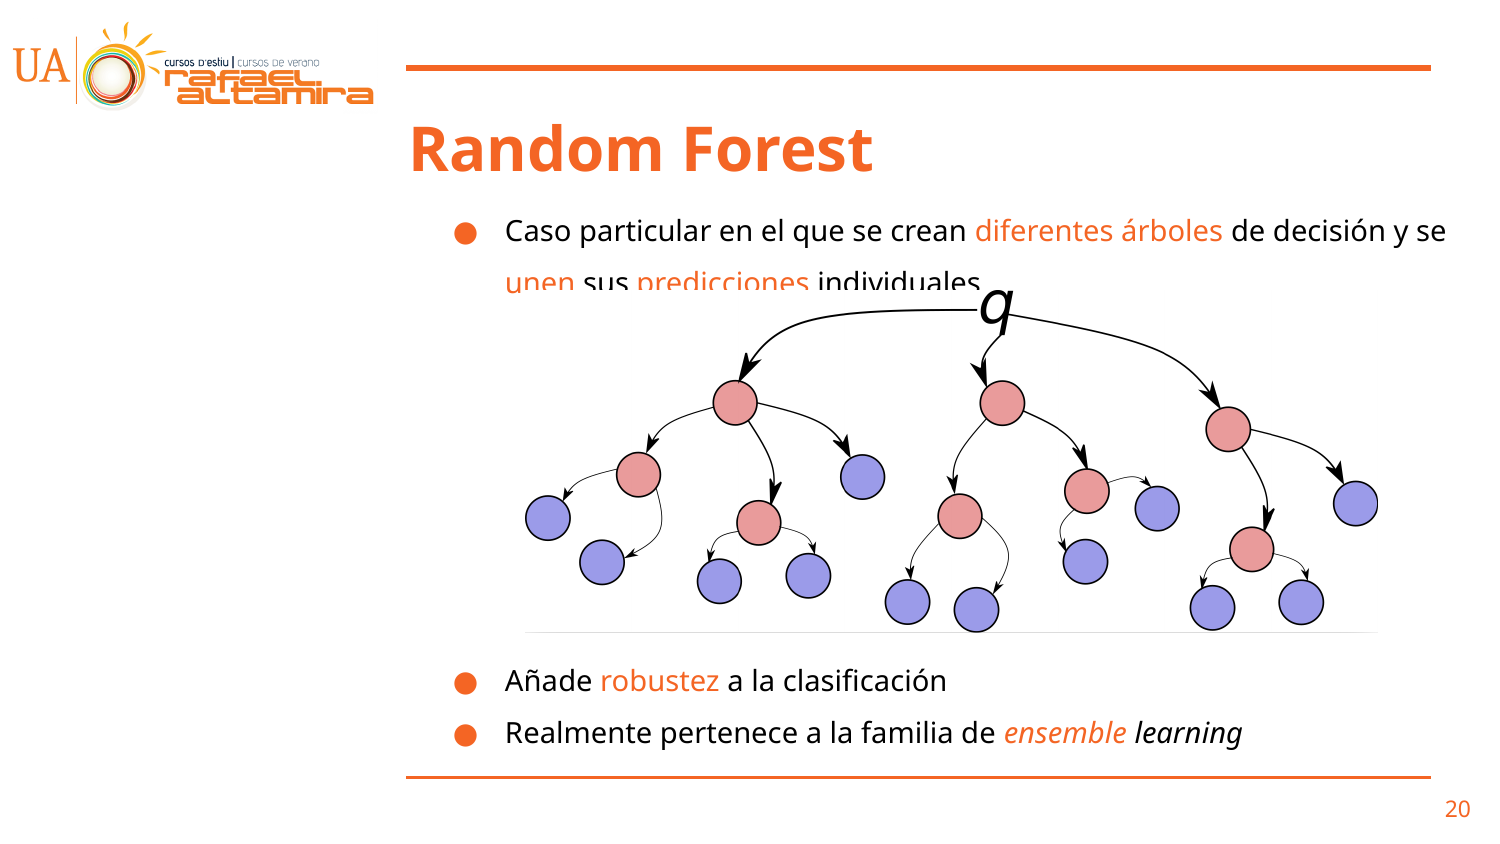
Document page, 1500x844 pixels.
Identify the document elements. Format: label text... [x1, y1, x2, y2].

slide_number ‹#› [1396, 779, 1487, 844]
picture [12, 18, 378, 114]
title Random Forest [393, 94, 1431, 199]
text_box Añade robustez a la clasificación Realmente pertenece a la familia de ensemble learning [415, 640, 1499, 765]
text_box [414, 179, 1500, 633]
